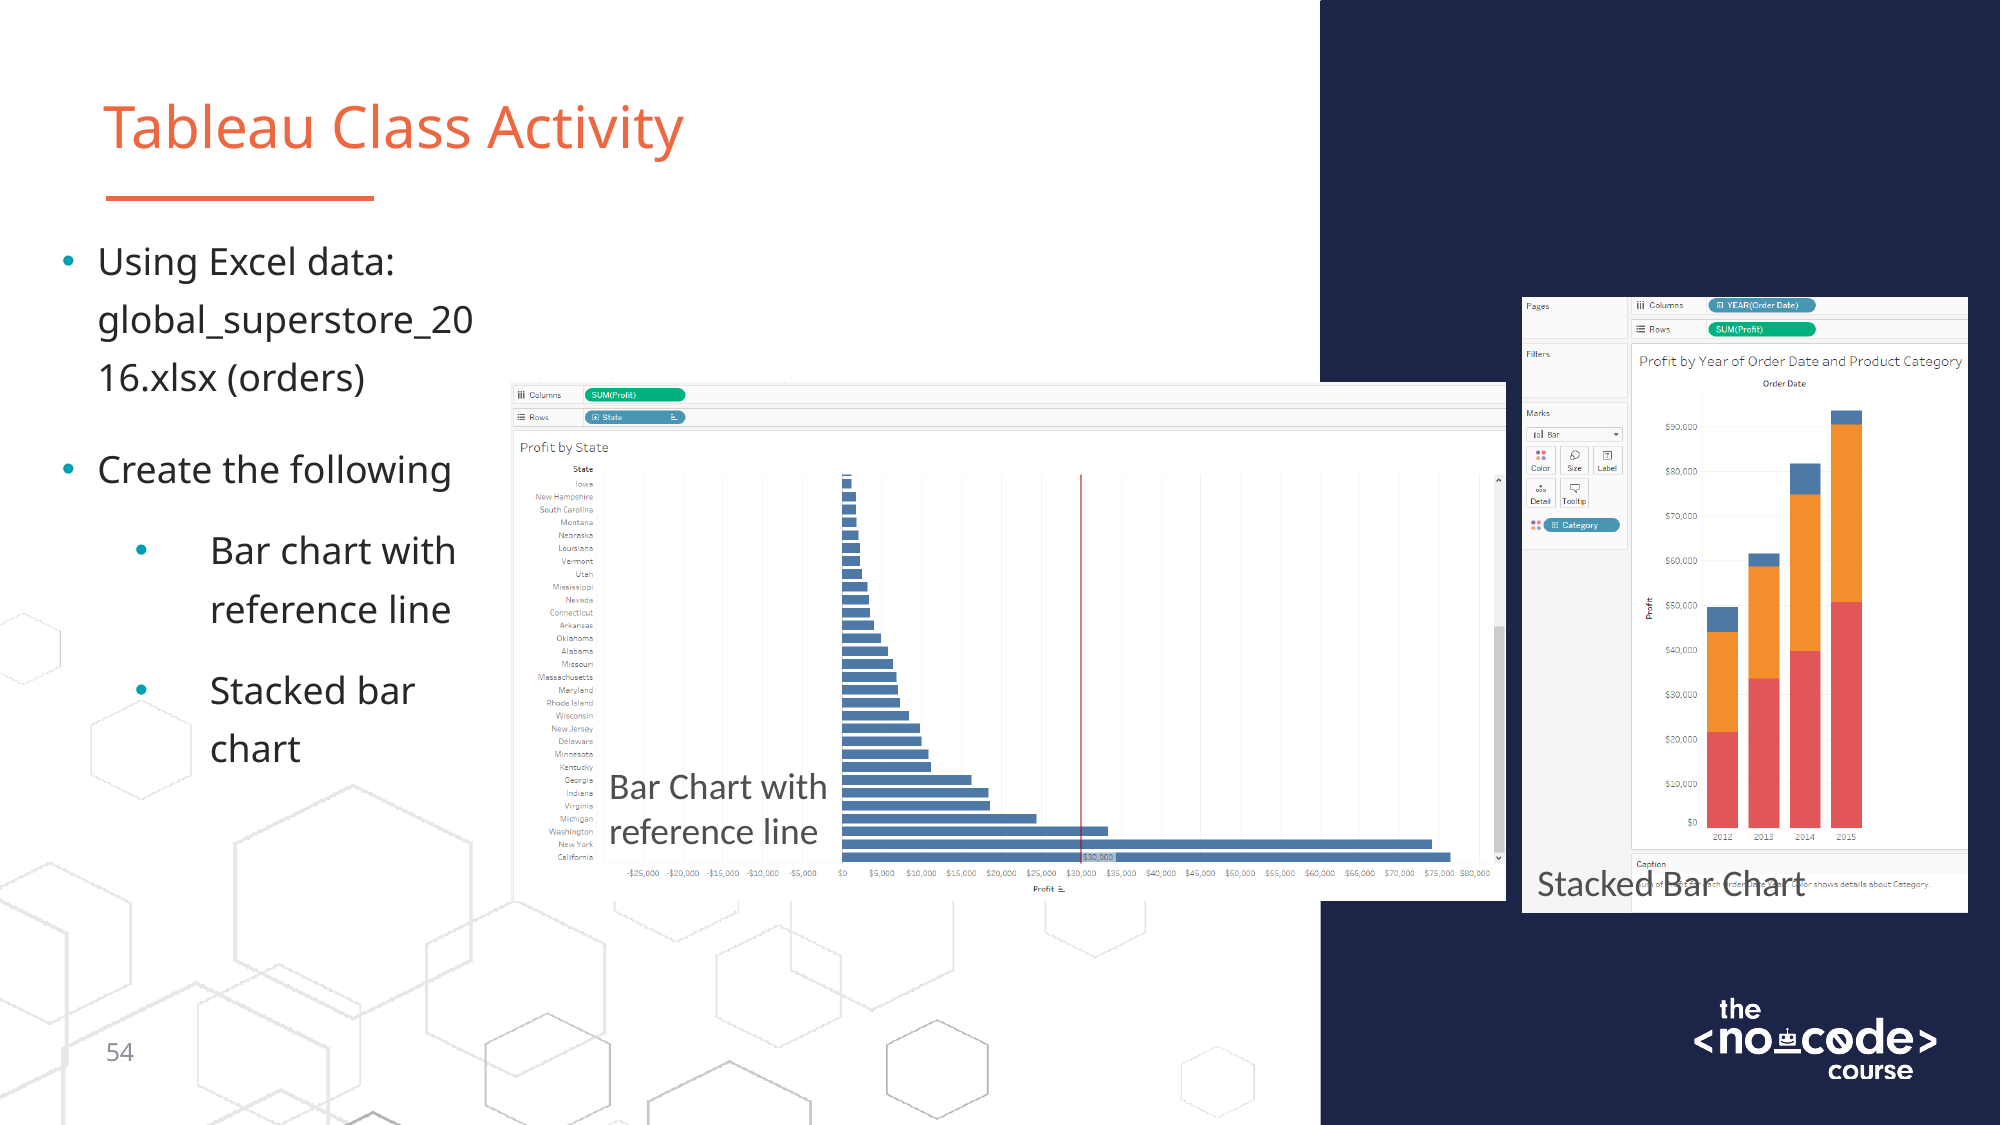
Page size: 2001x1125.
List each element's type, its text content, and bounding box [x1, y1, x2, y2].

picture [510, 382, 1506, 901]
title Tableau Class Activity [103, 59, 1076, 199]
slide_number 54 [105, 1023, 556, 1084]
list Using Excel data: global_superstore_2016.xlsx (orders) Create the following Bar chart with reference line Stacked bar chart [59, 224, 483, 901]
picture [1522, 297, 1968, 913]
